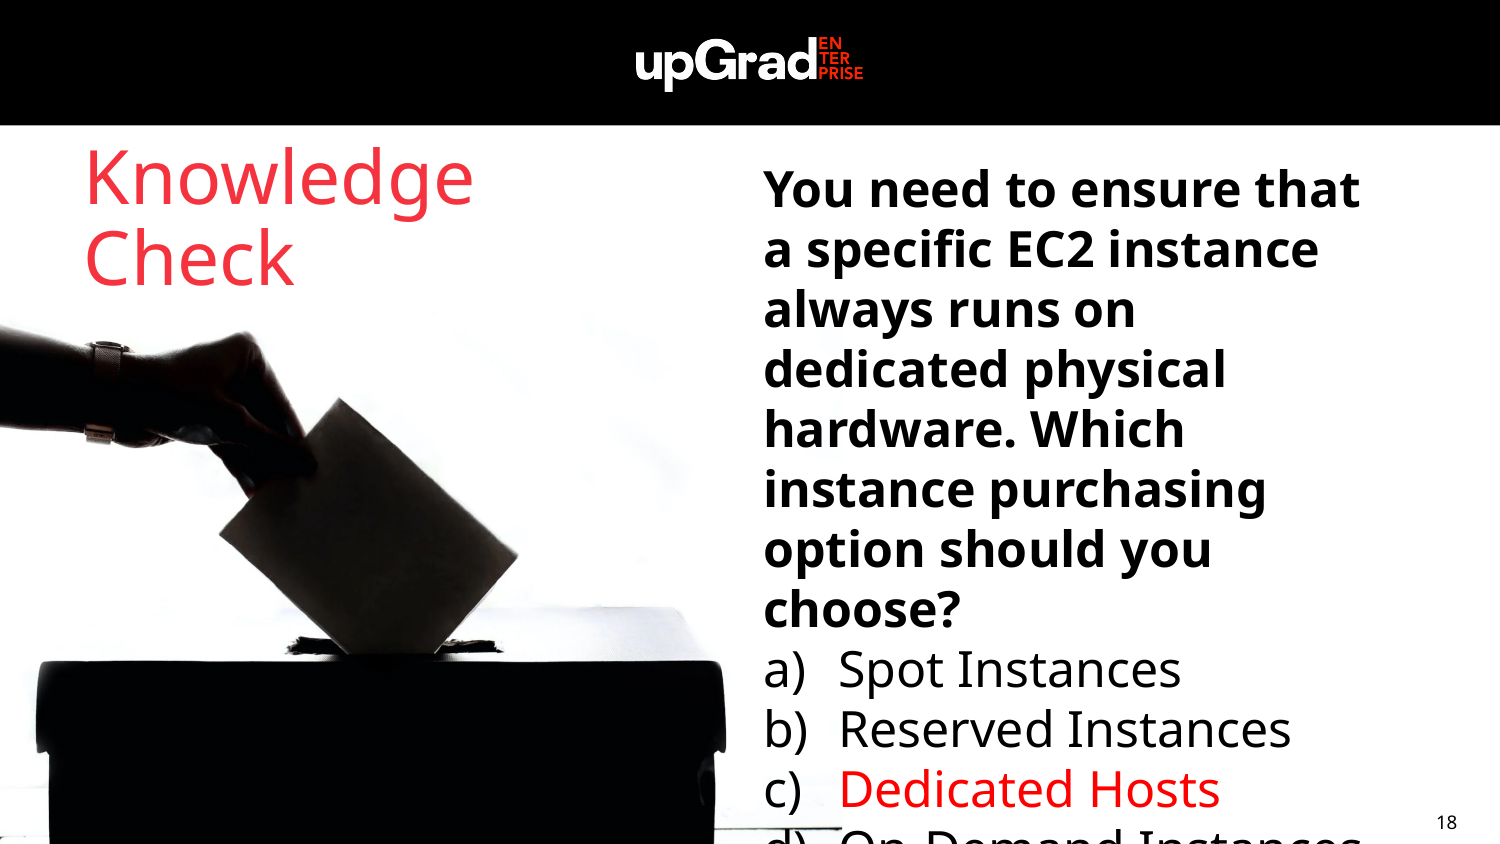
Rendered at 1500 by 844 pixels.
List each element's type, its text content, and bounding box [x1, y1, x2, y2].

text_box 18 [1398, 802, 1473, 844]
picture [636, 37, 863, 92]
picture [0, 312, 748, 844]
text_box Knowledge Check [72, 170, 693, 272]
text_box You need to ensure that a specific EC2 instance always runs on dedicated physical hardware. Which instance purchasing option should you choose? Spot Instances Reserved Instances Dedicated Hosts On-Demand Instances [748, 149, 1399, 844]
